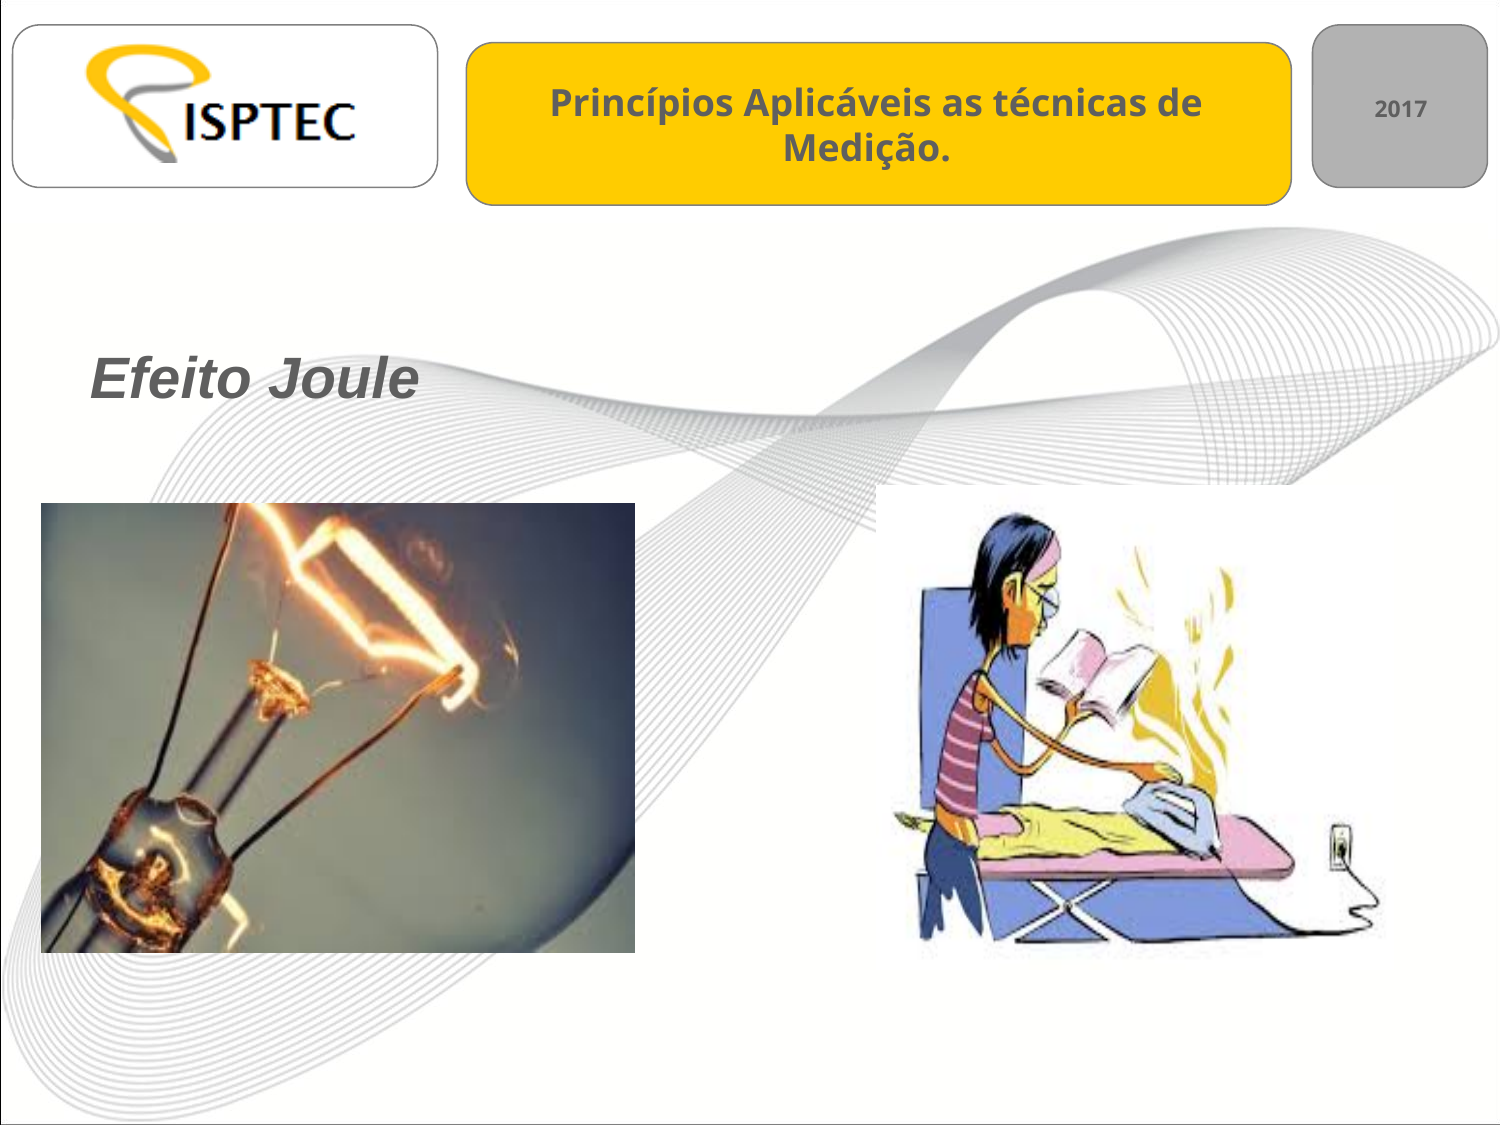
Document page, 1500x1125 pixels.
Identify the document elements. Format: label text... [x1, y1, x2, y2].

text_box 2017 [1319, 87, 1483, 130]
text_box Princípios Aplicáveis as técnicas de Medição. [478, 71, 1275, 177]
picture [0, 0, 1500, 1125]
text_box Efeito Joule [74, 233, 1481, 418]
text_box [466, 42, 1292, 206]
text_box [66, 207, 1472, 400]
text_box [12, 24, 438, 188]
text_box [1312, 24, 1488, 188]
